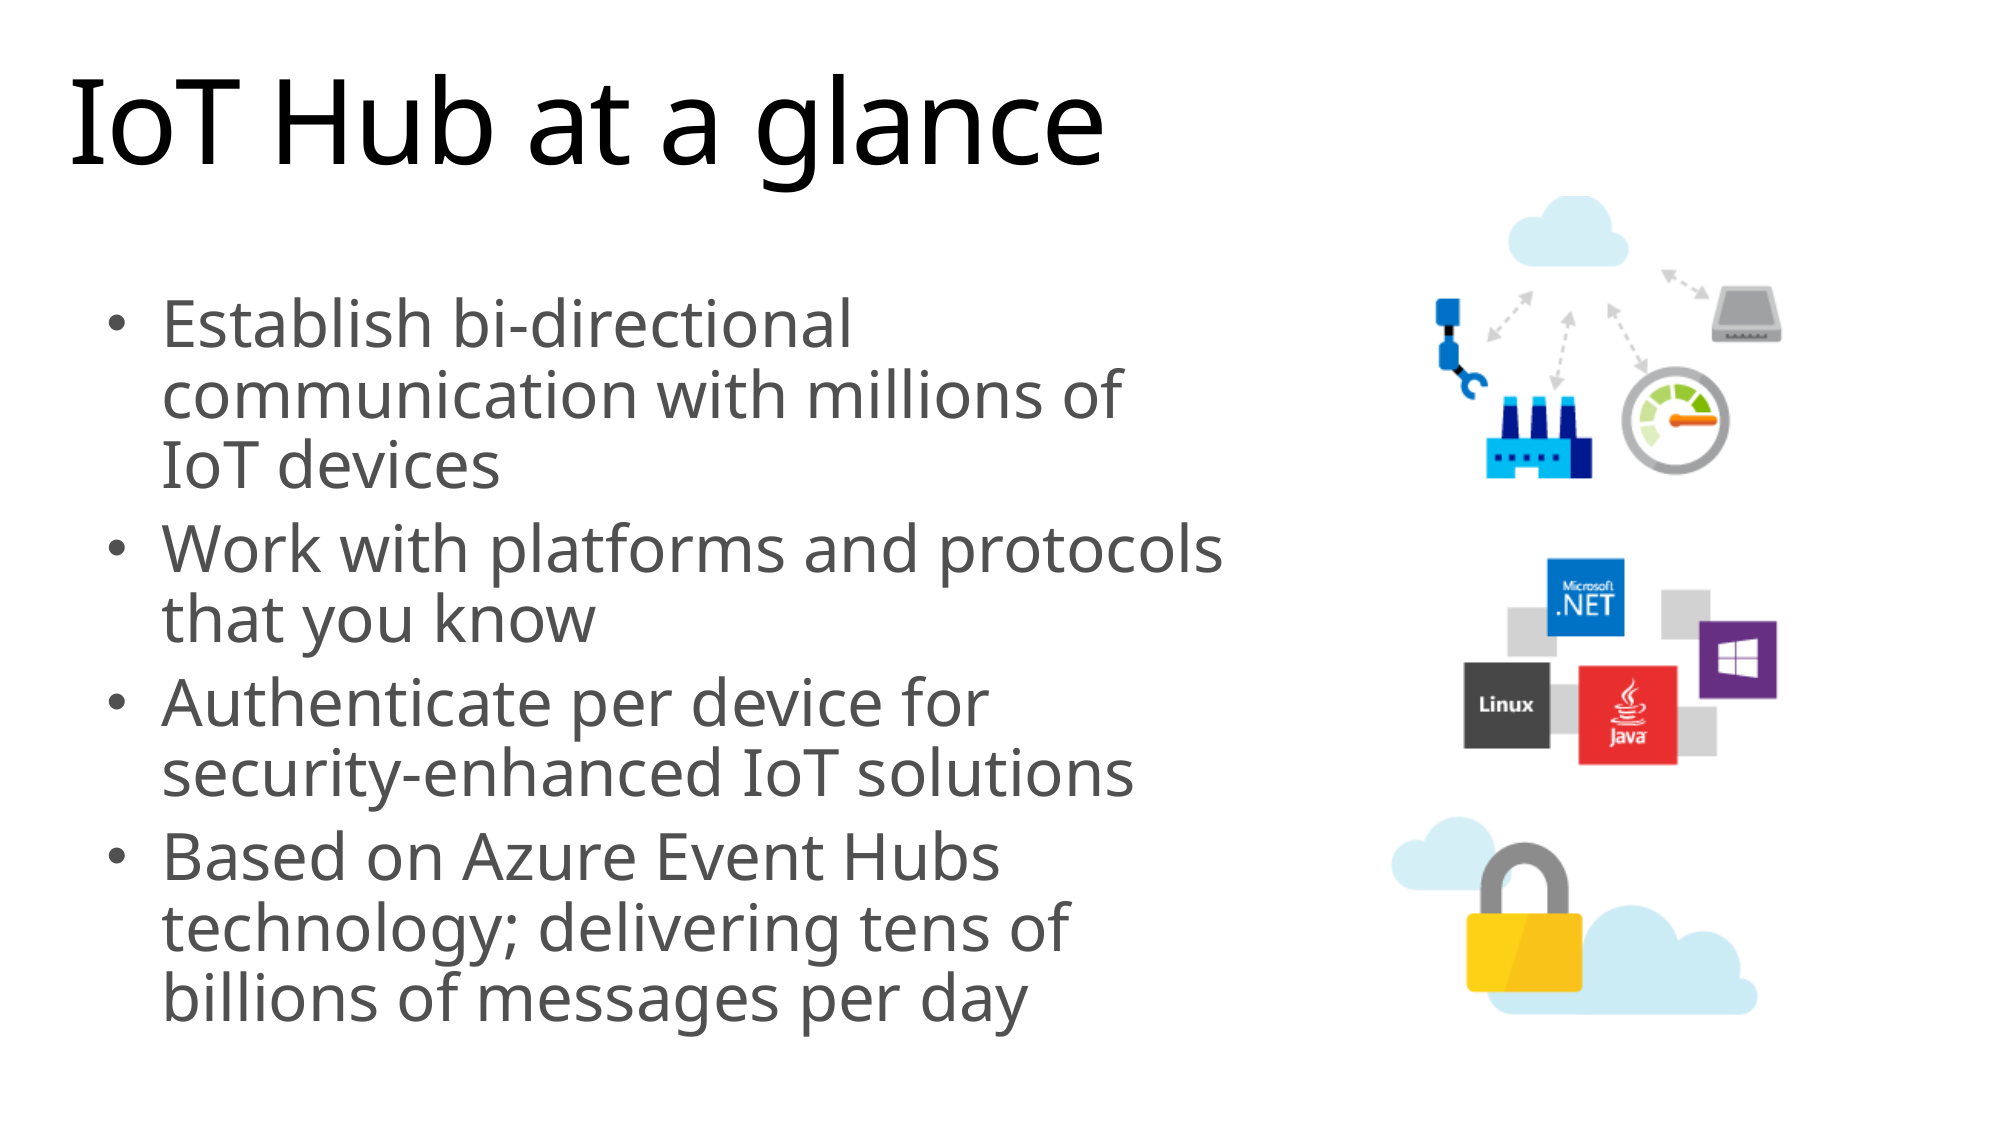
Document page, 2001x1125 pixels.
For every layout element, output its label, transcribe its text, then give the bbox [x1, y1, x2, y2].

title IoT Hub at a glance [44, 47, 1956, 195]
picture [1392, 196, 1815, 518]
text_box Establish bi-directional communication with millions of IoT devices Work with platforms and protocols that you know Authenticate per device for security-enhanced IoT solutions Based on Azure Event Hubs technology; delivering tens of billions of messages per day [83, 276, 1260, 1051]
picture [1354, 529, 1815, 1059]
